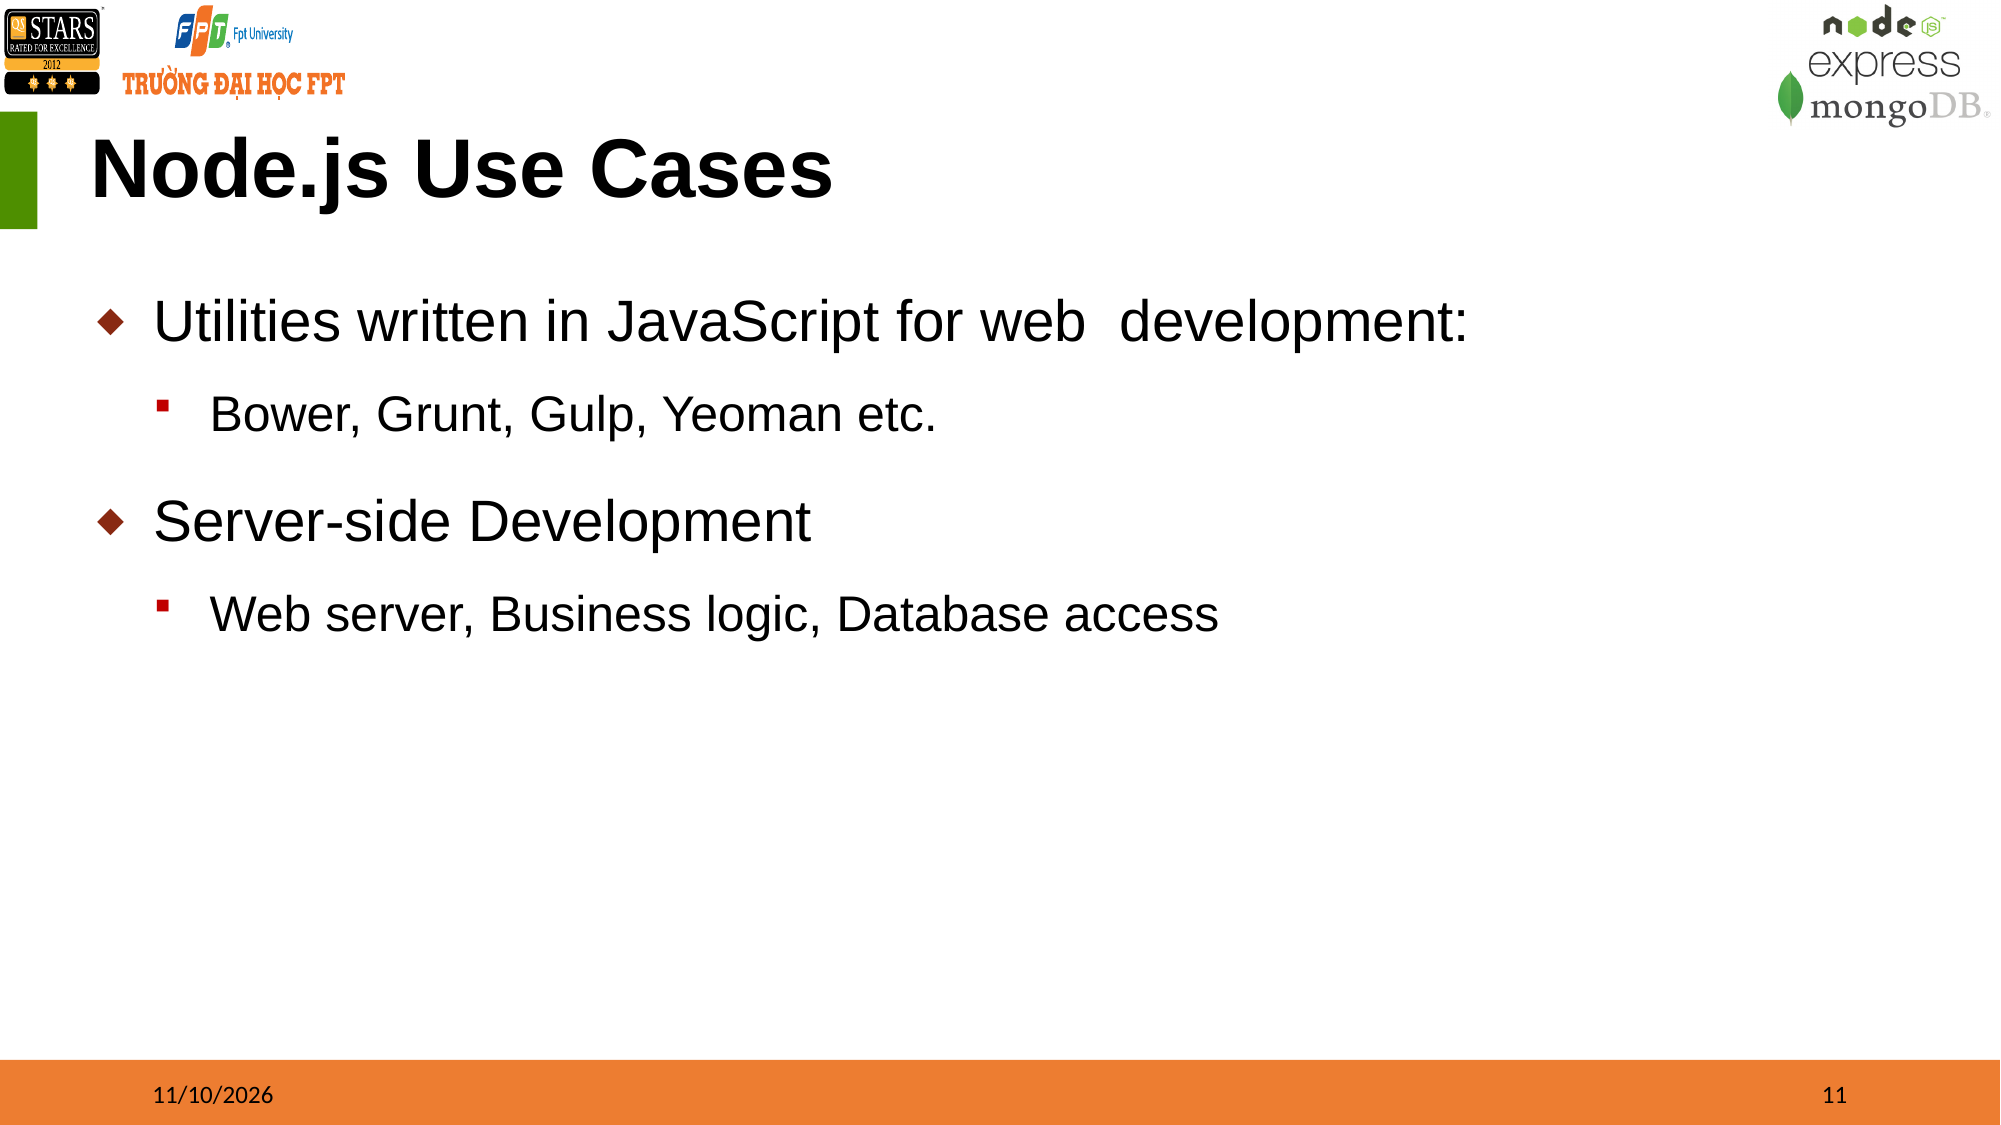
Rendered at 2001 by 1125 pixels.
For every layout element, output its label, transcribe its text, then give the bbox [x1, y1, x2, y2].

title Node.js Use Cases [37, 111, 1978, 230]
picture [1768, 0, 2000, 130]
list Utilities written in JavaScript for web development: Bower, Grunt, Gulp, Yeoman etc. Server-side Development Web server, Business logic, Database access [82, 254, 1916, 1014]
slide_number 11 [1412, 1063, 1863, 1124]
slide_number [137, 1063, 588, 1124]
